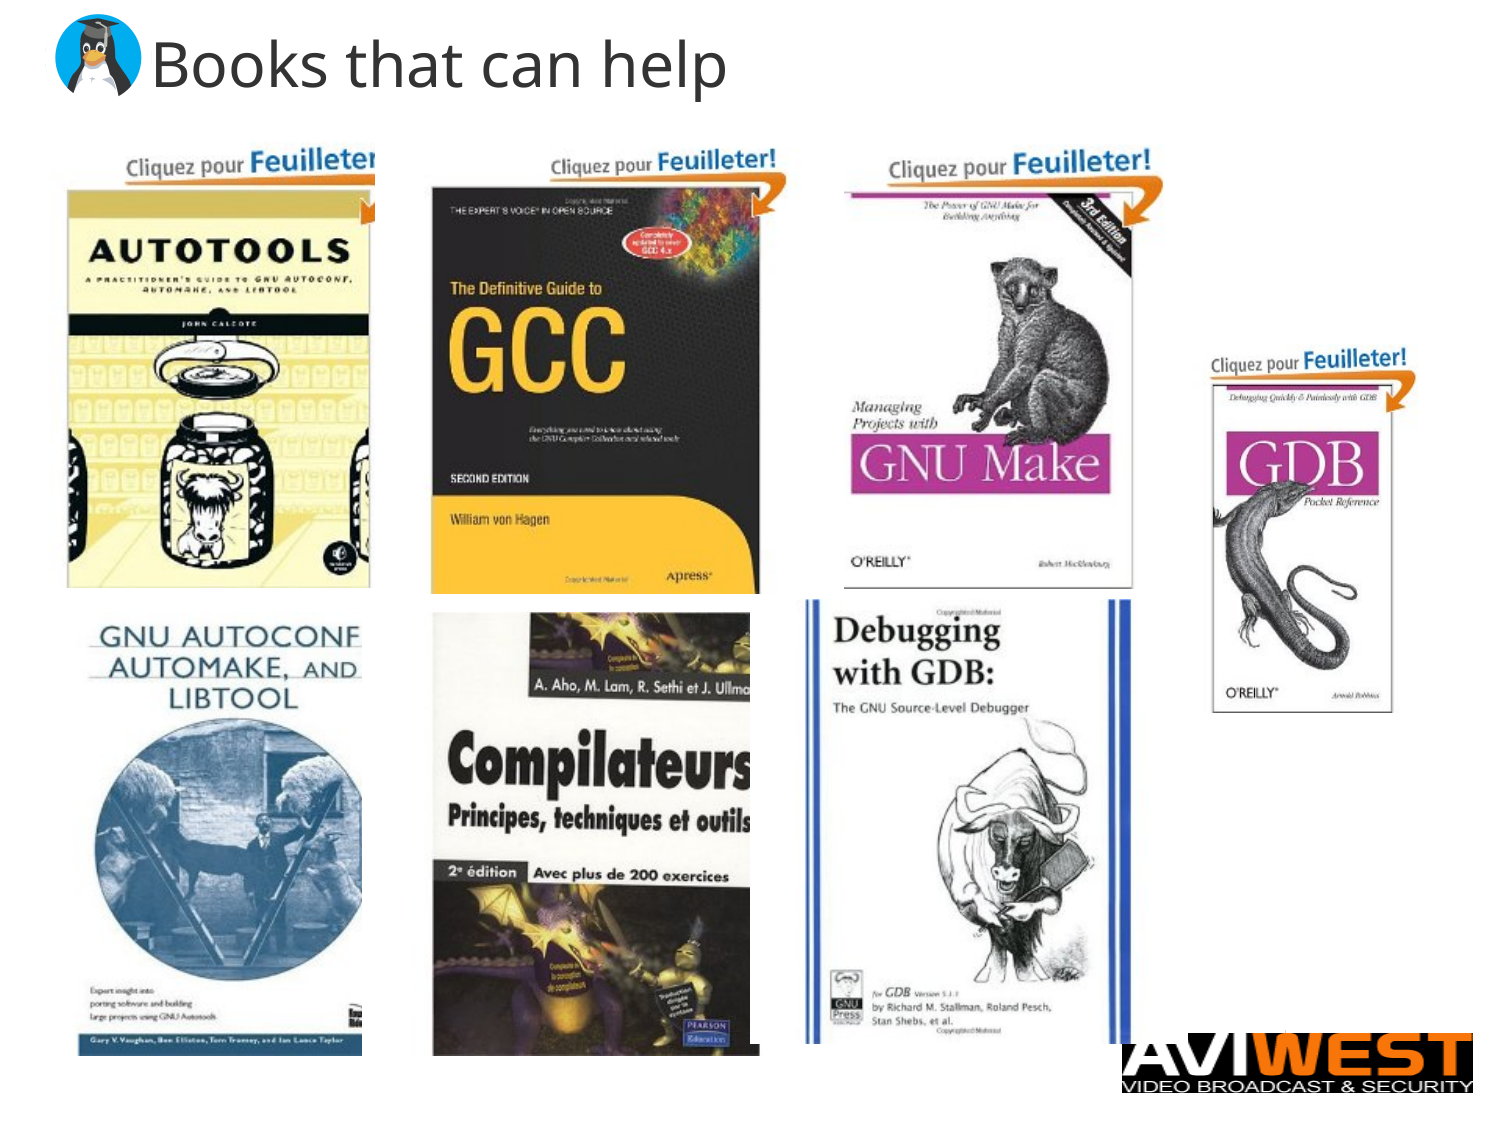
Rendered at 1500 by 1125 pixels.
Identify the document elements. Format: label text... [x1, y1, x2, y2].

picture [0, 118, 1488, 1093]
text_box Books that can help [156, 12, 1500, 113]
picture [44, 3, 152, 112]
